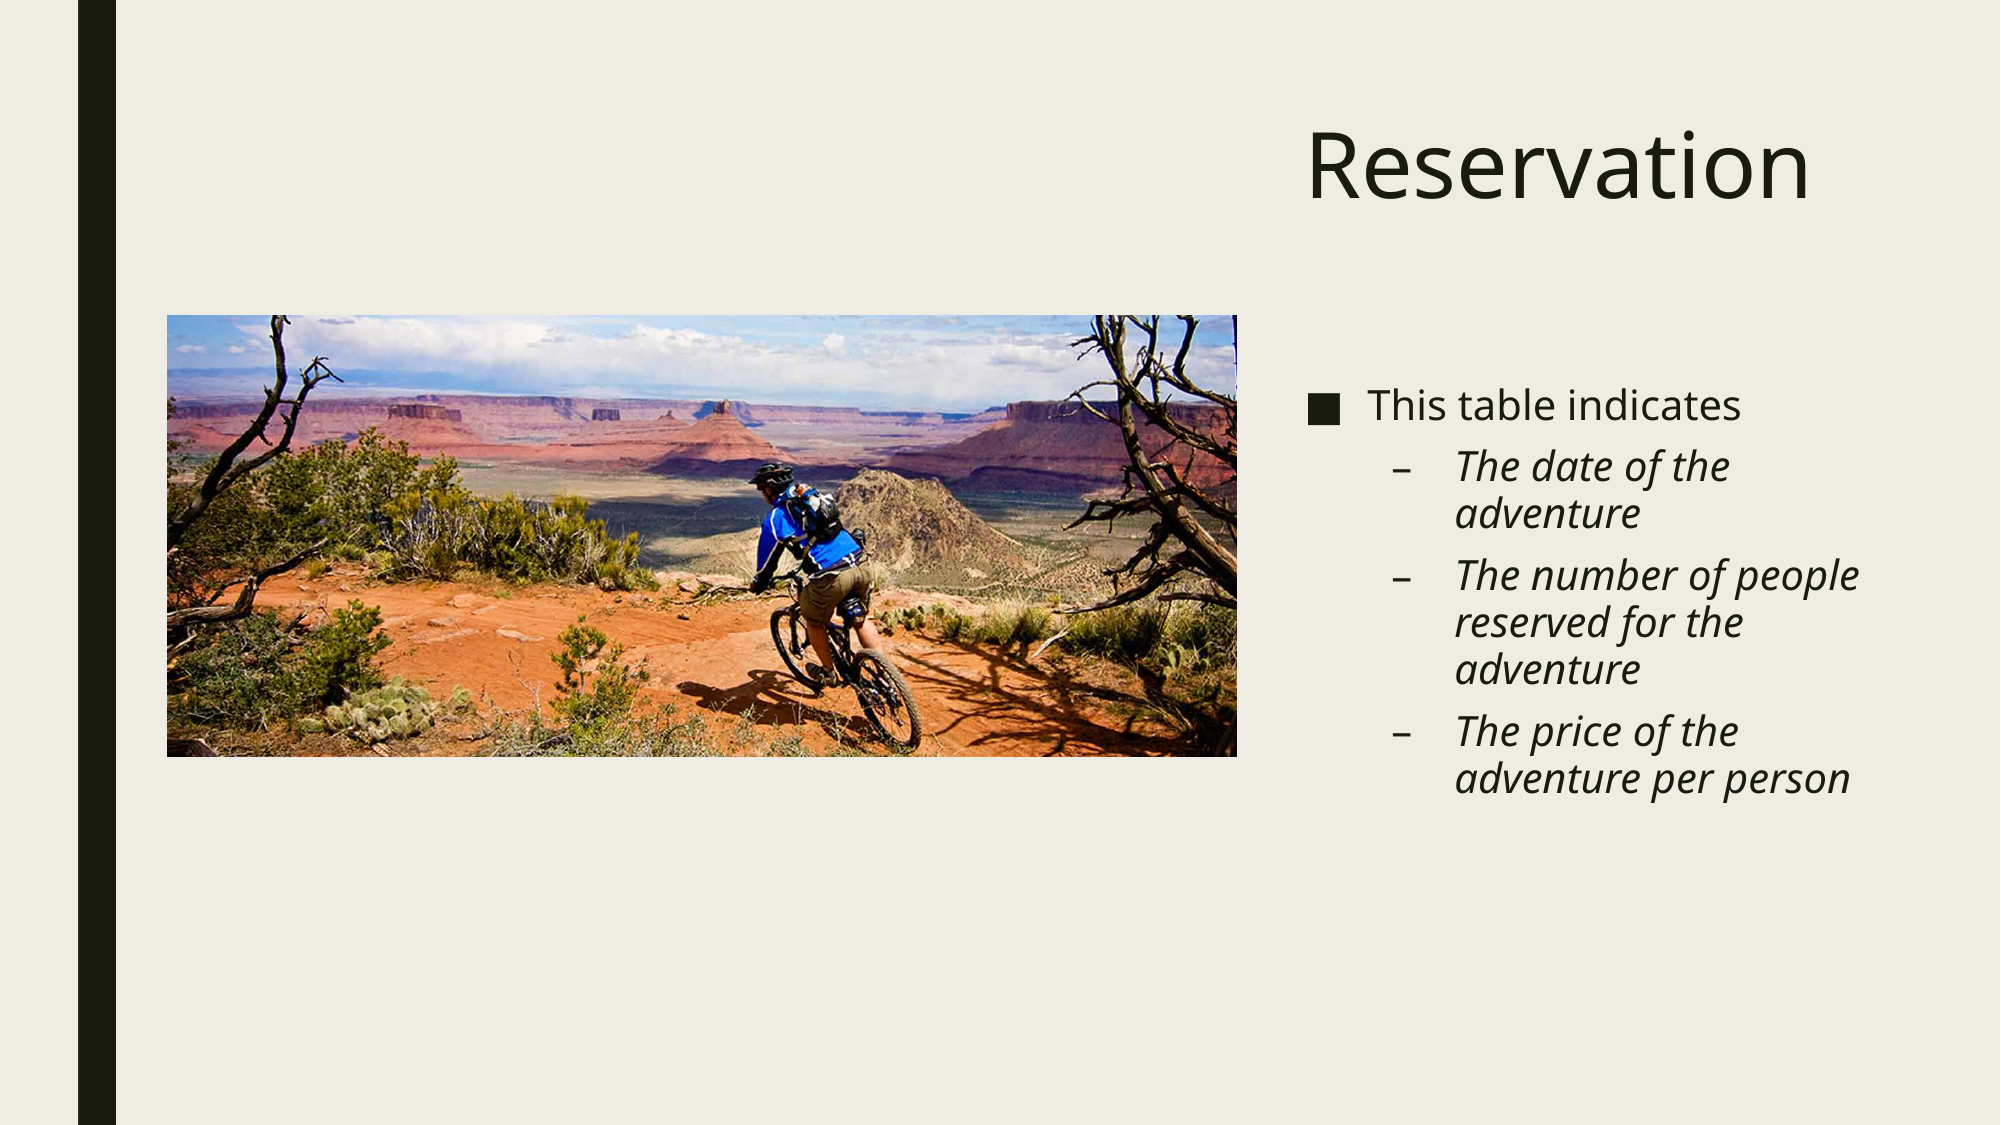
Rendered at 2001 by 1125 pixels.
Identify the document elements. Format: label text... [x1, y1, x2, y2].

picture [167, 315, 1237, 757]
list This table indicates The date of the adventure The number of people reserved for the adventure The price of the adventure per person [1289, 375, 1890, 963]
title Reservation [1289, 112, 1890, 357]
text_box [76, 0, 119, 1125]
